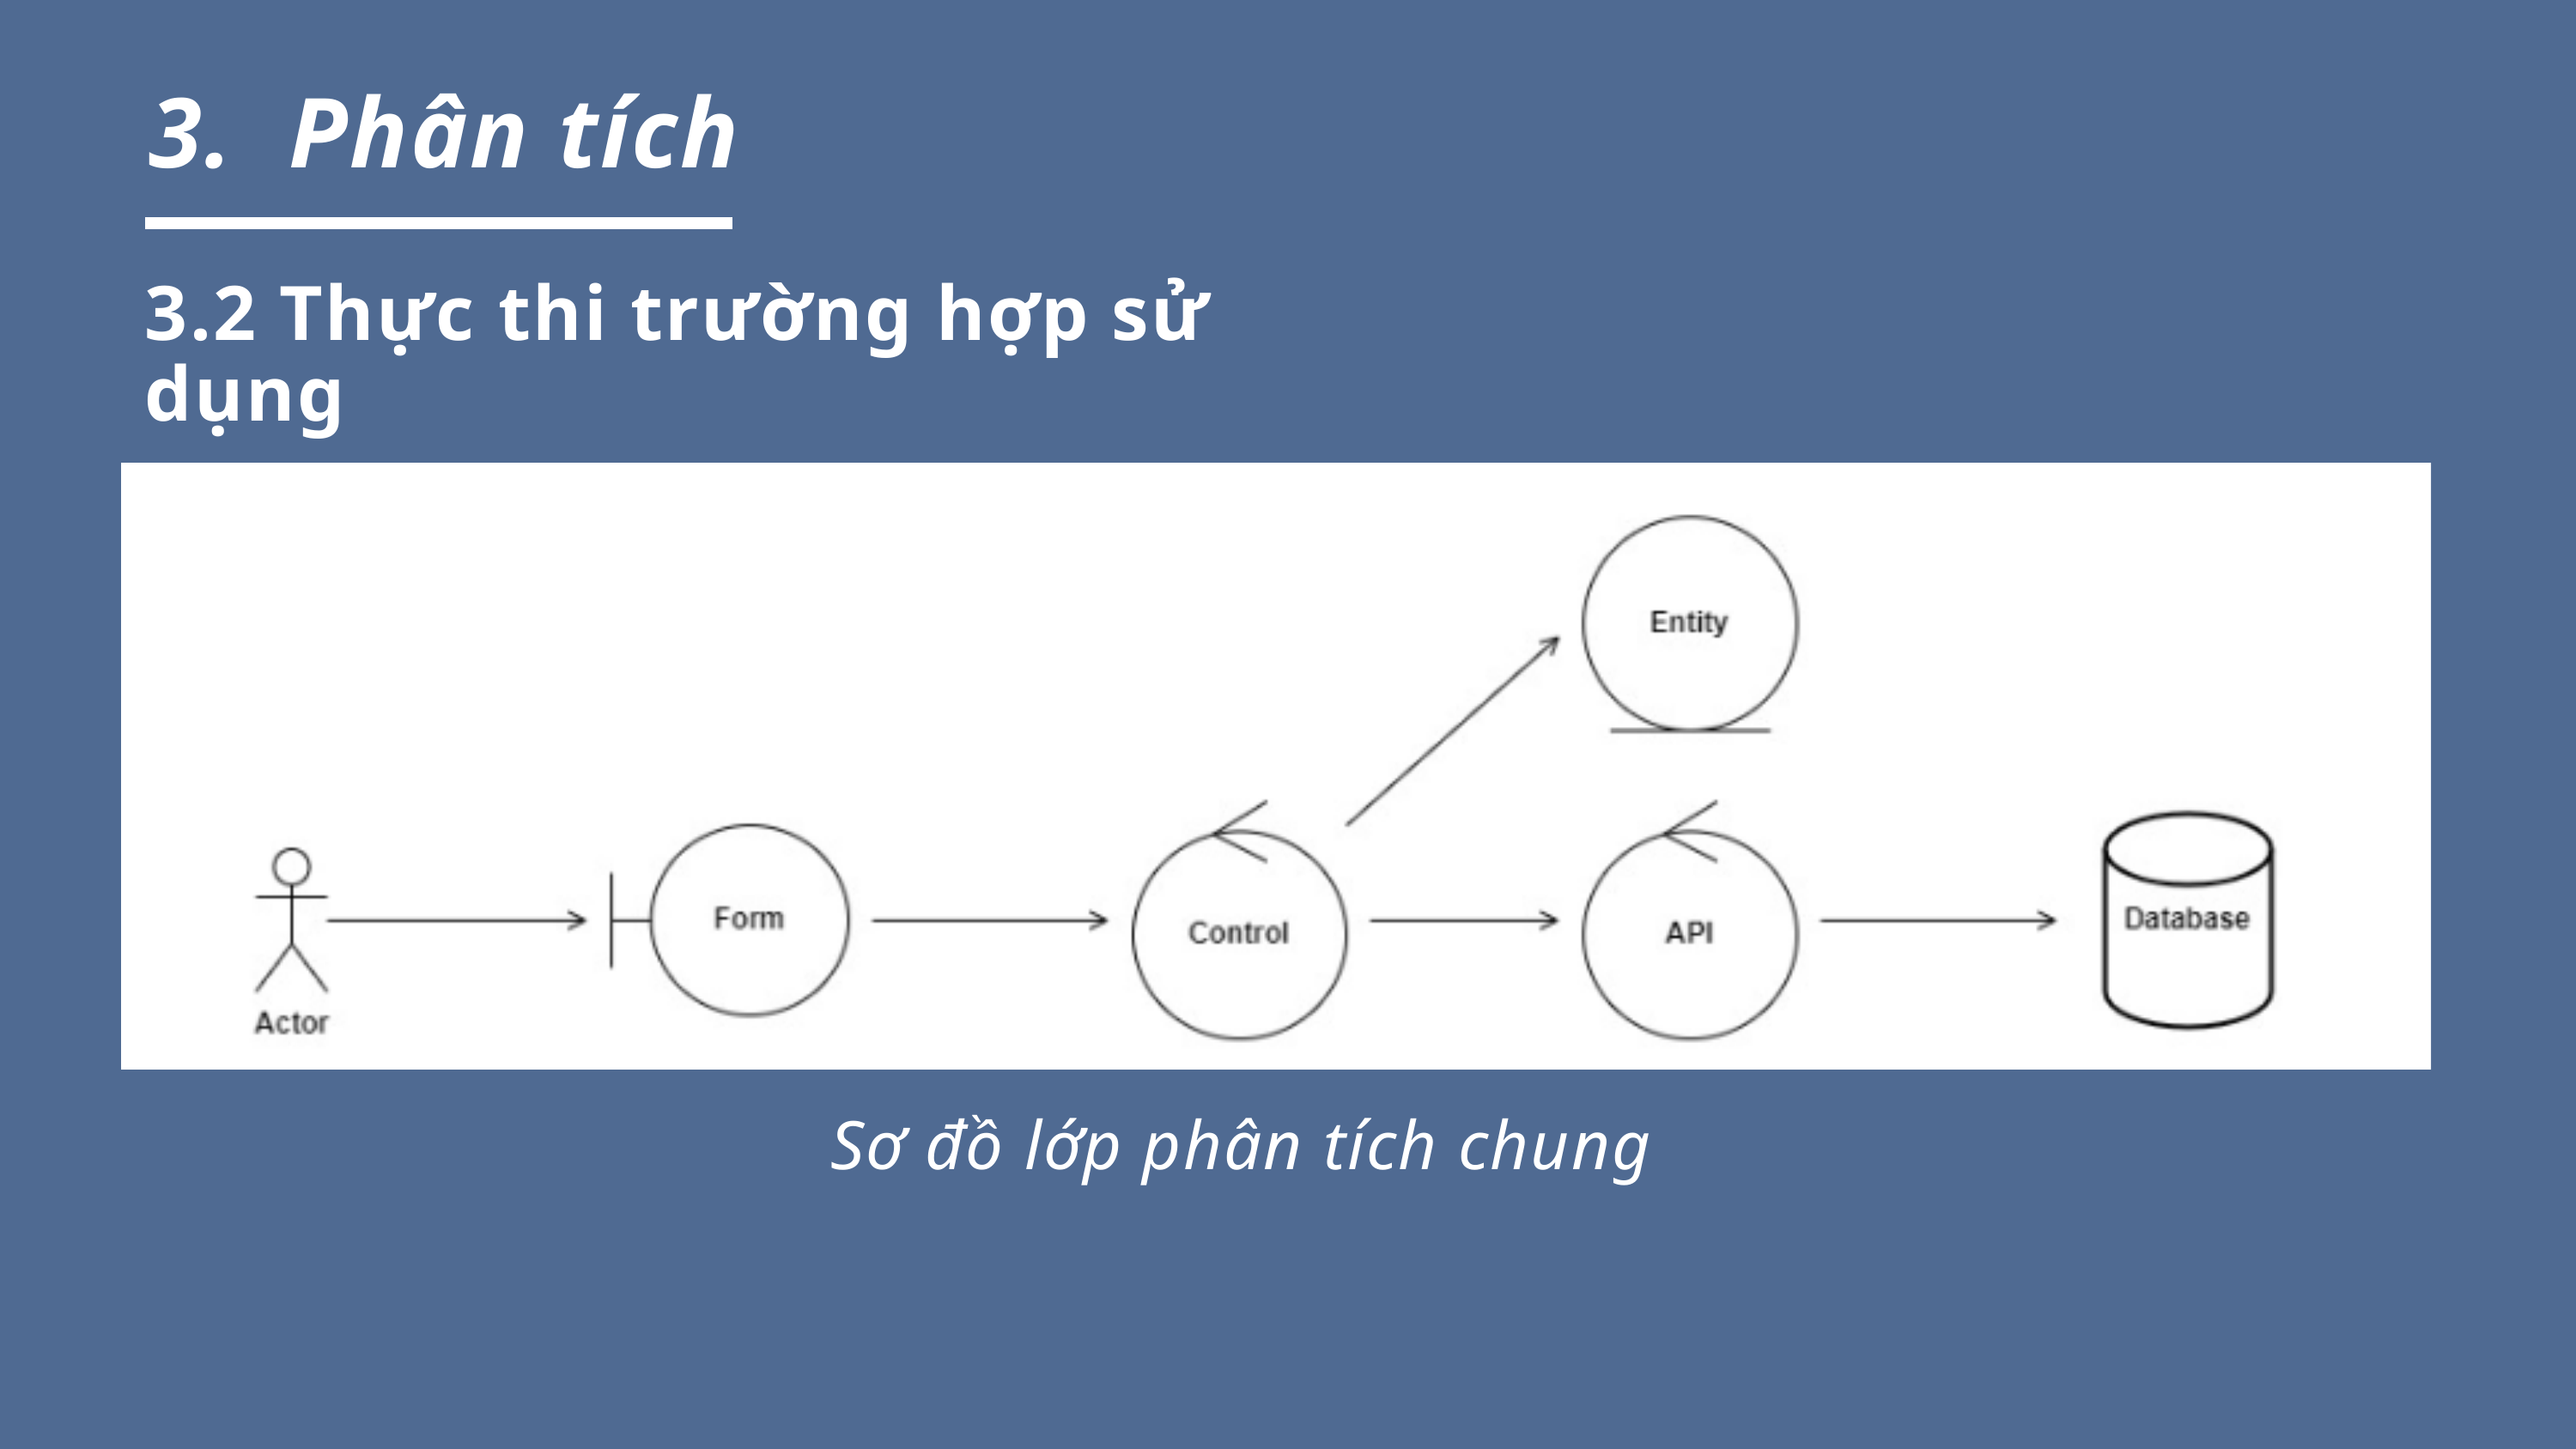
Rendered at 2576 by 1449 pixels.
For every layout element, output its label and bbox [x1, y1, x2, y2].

text_box [120, 463, 2432, 1070]
text_box [39, 67, 1200, 251]
text_box [618, 1106, 1865, 1210]
text_box [144, 269, 1391, 385]
